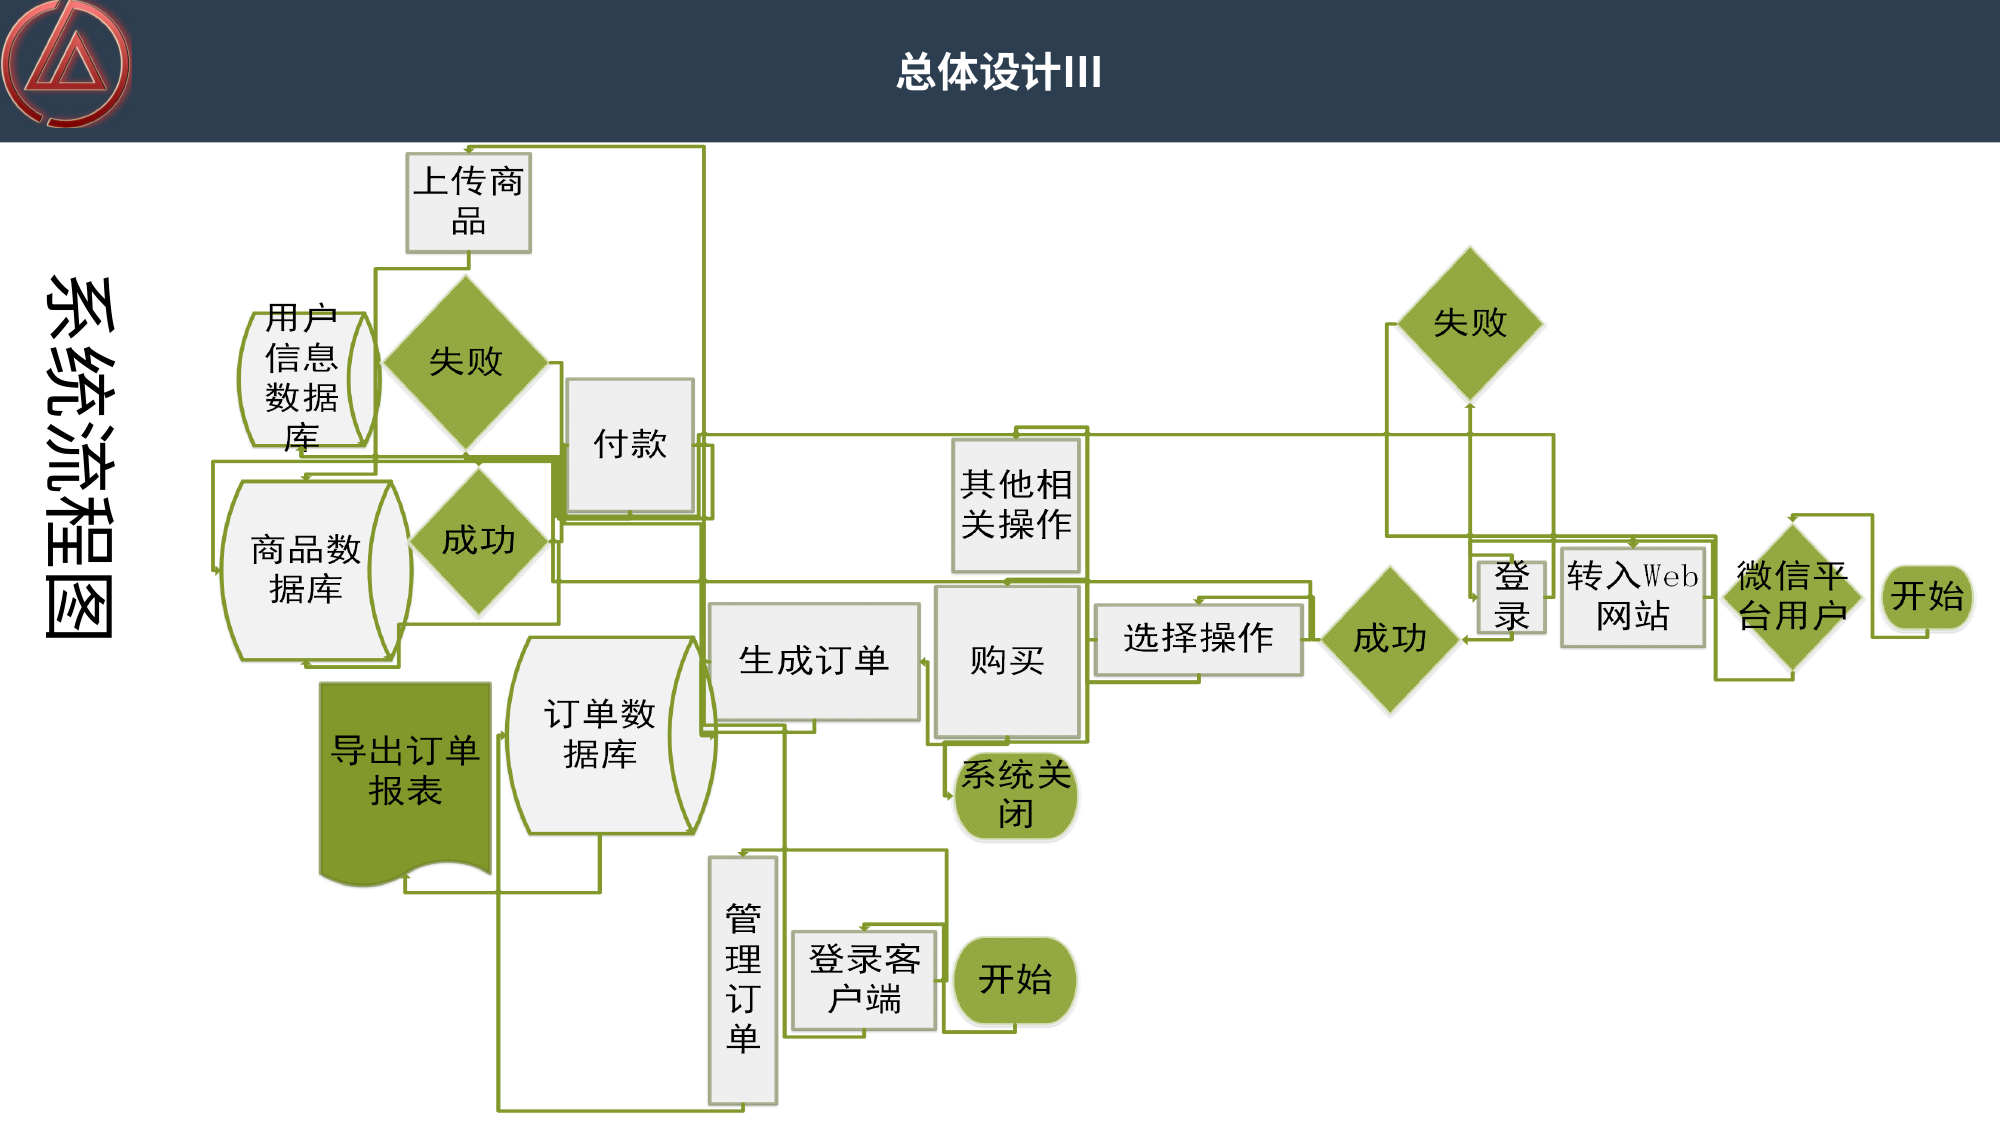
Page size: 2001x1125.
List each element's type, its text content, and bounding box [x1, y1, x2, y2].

picture [209, 144, 1985, 1113]
text_box 总体设计Ⅲ [0, 0, 2000, 143]
picture [0, 0, 132, 128]
text_box 系统流程图 [14, 254, 136, 645]
